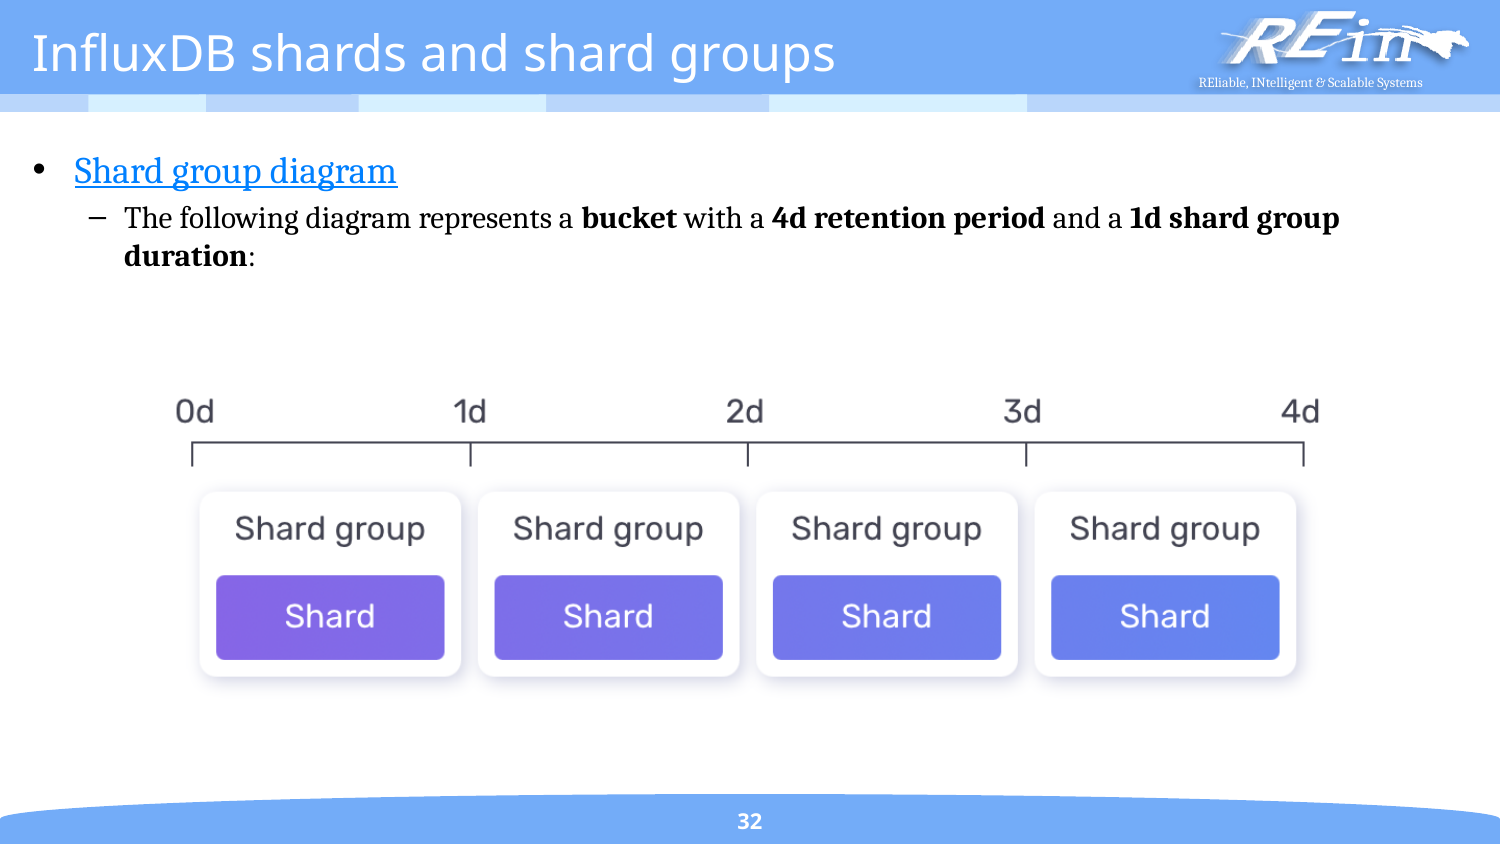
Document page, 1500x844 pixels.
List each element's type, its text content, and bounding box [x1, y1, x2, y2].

list Shard group diagram The following diagram represents a bucket with a 4d retention period and a 1d shard group duration: [17, 138, 1459, 786]
slide_number 32 [667, 802, 833, 842]
picture [137, 362, 1363, 730]
title InfluxDB shards and shard groups [17, 17, 1136, 86]
